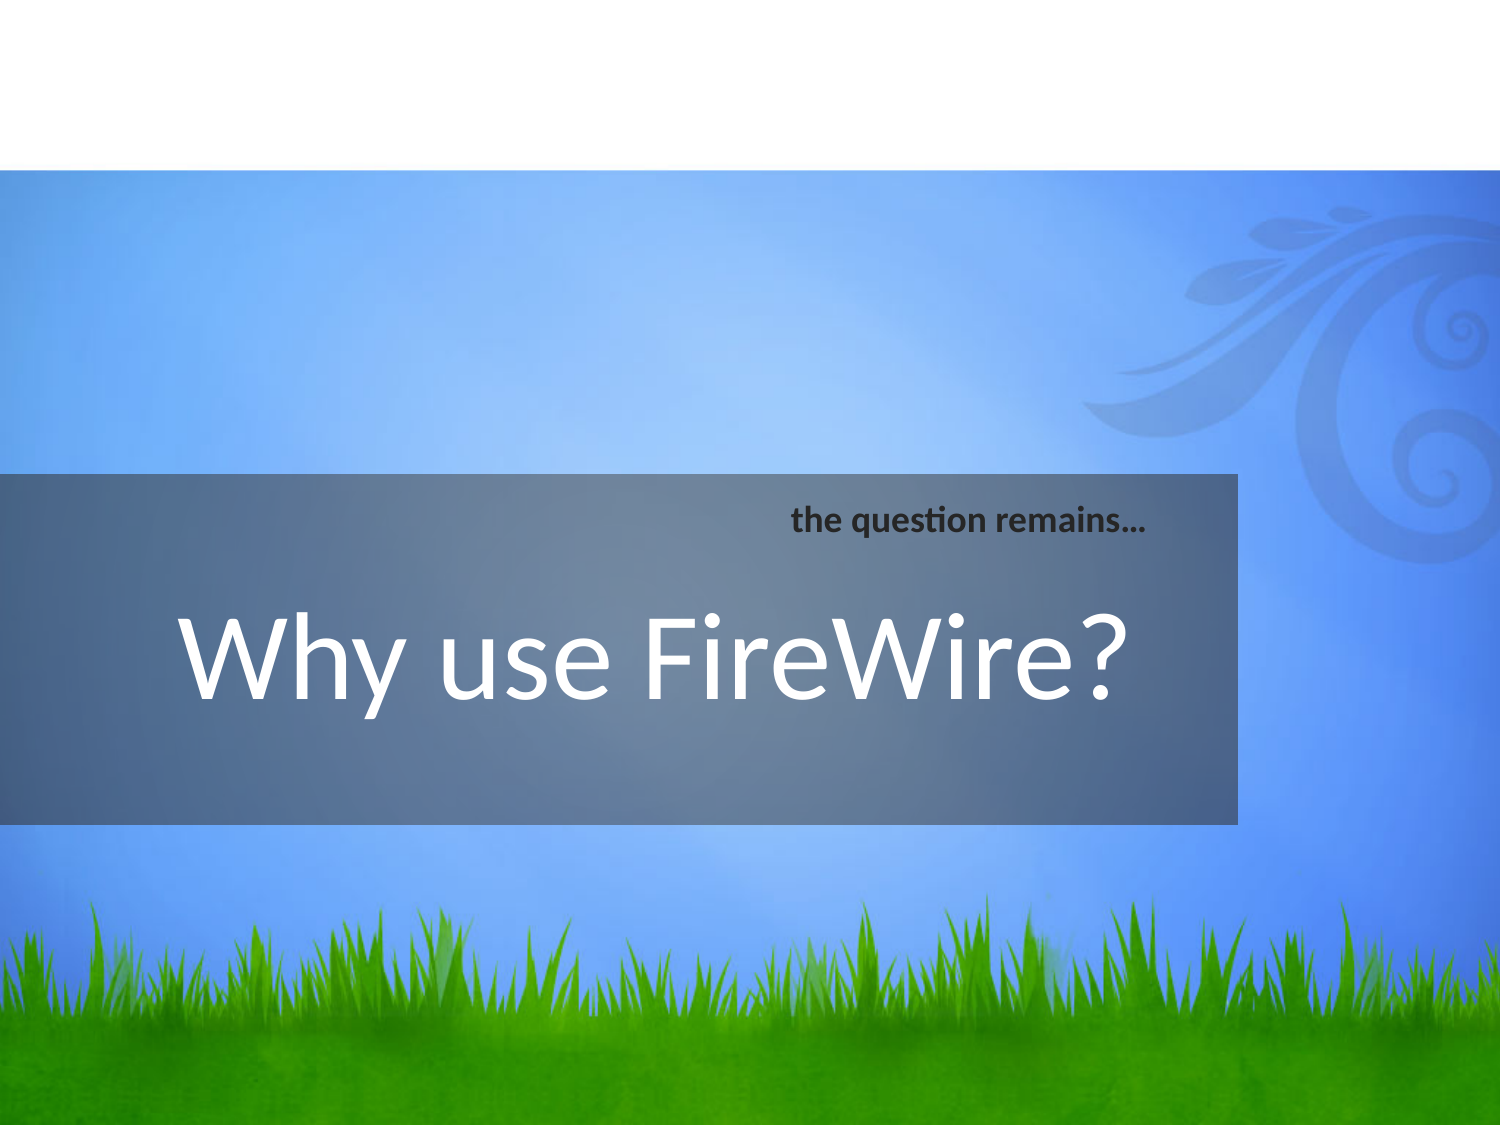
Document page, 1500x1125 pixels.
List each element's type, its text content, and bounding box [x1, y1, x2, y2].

picture [0, 0, 1500, 1125]
title Why use FireWire? [162, 637, 1225, 813]
list the question remains… [0, 487, 1163, 550]
